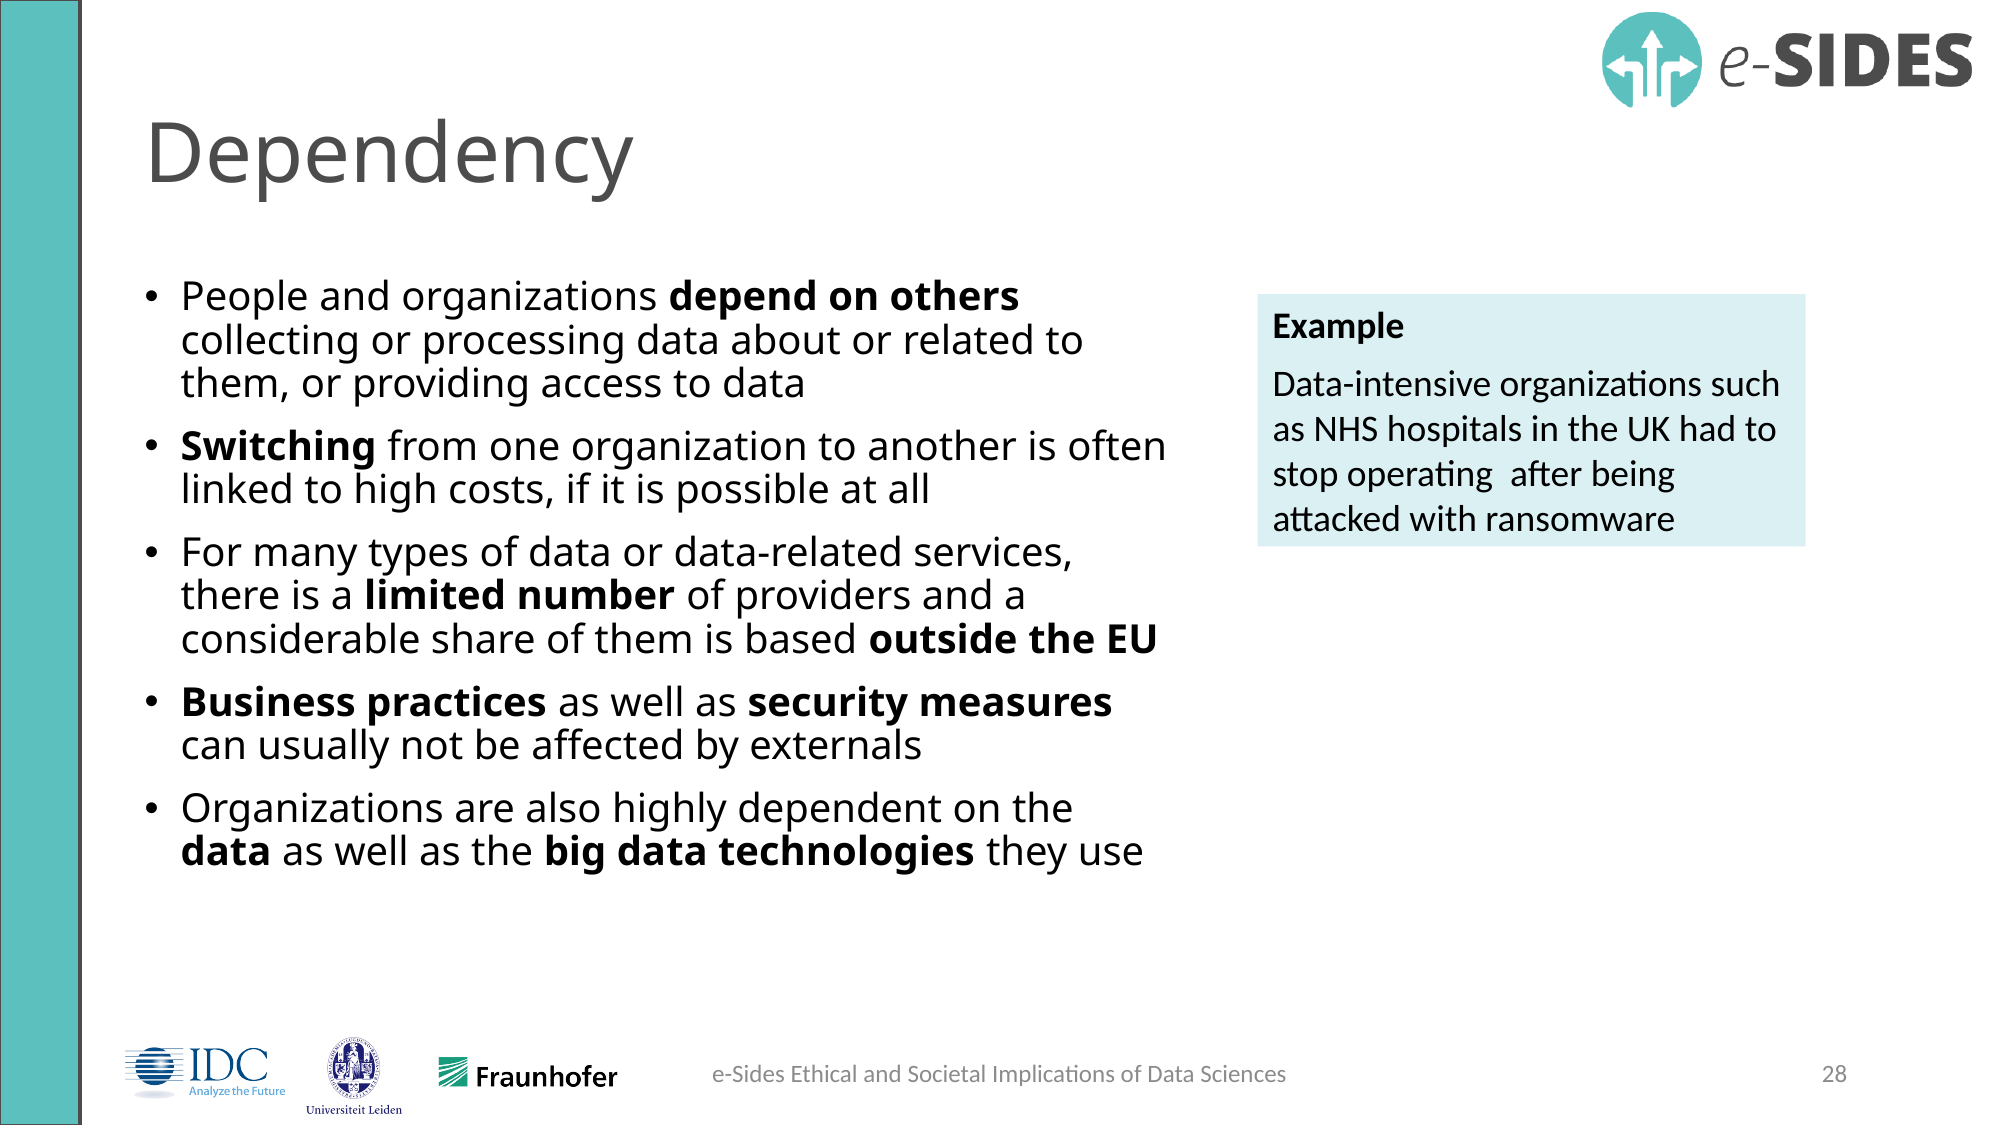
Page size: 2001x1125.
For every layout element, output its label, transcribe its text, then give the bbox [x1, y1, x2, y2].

picture [437, 1032, 619, 1111]
footer e-Sides Ethical and Societal Implications of Data Sciences [662, 1042, 1338, 1103]
picture [1599, 9, 1985, 111]
text_box Example Data-intensive organizations such as NHS hospitals in the UK had to stop operating after being attacked with ransomware [1257, 294, 1806, 547]
picture [81, 1024, 402, 1124]
slide_number 28 [1687, 1042, 1863, 1103]
text_box Dependency [129, 103, 1906, 291]
text_box People and organizations depend on others collecting or processing data about or related to them, or providing access to data Switching from one organization to another is often linked to high costs, if it is possible at all For many types of data or data-related services, there is a limited number of providers and a considerable share of them is based outside the EU Business practices as well as security measures can usually not be affected by externals Organizations are also highly dependent on the data as well as the big data technologies they use [129, 269, 1186, 950]
